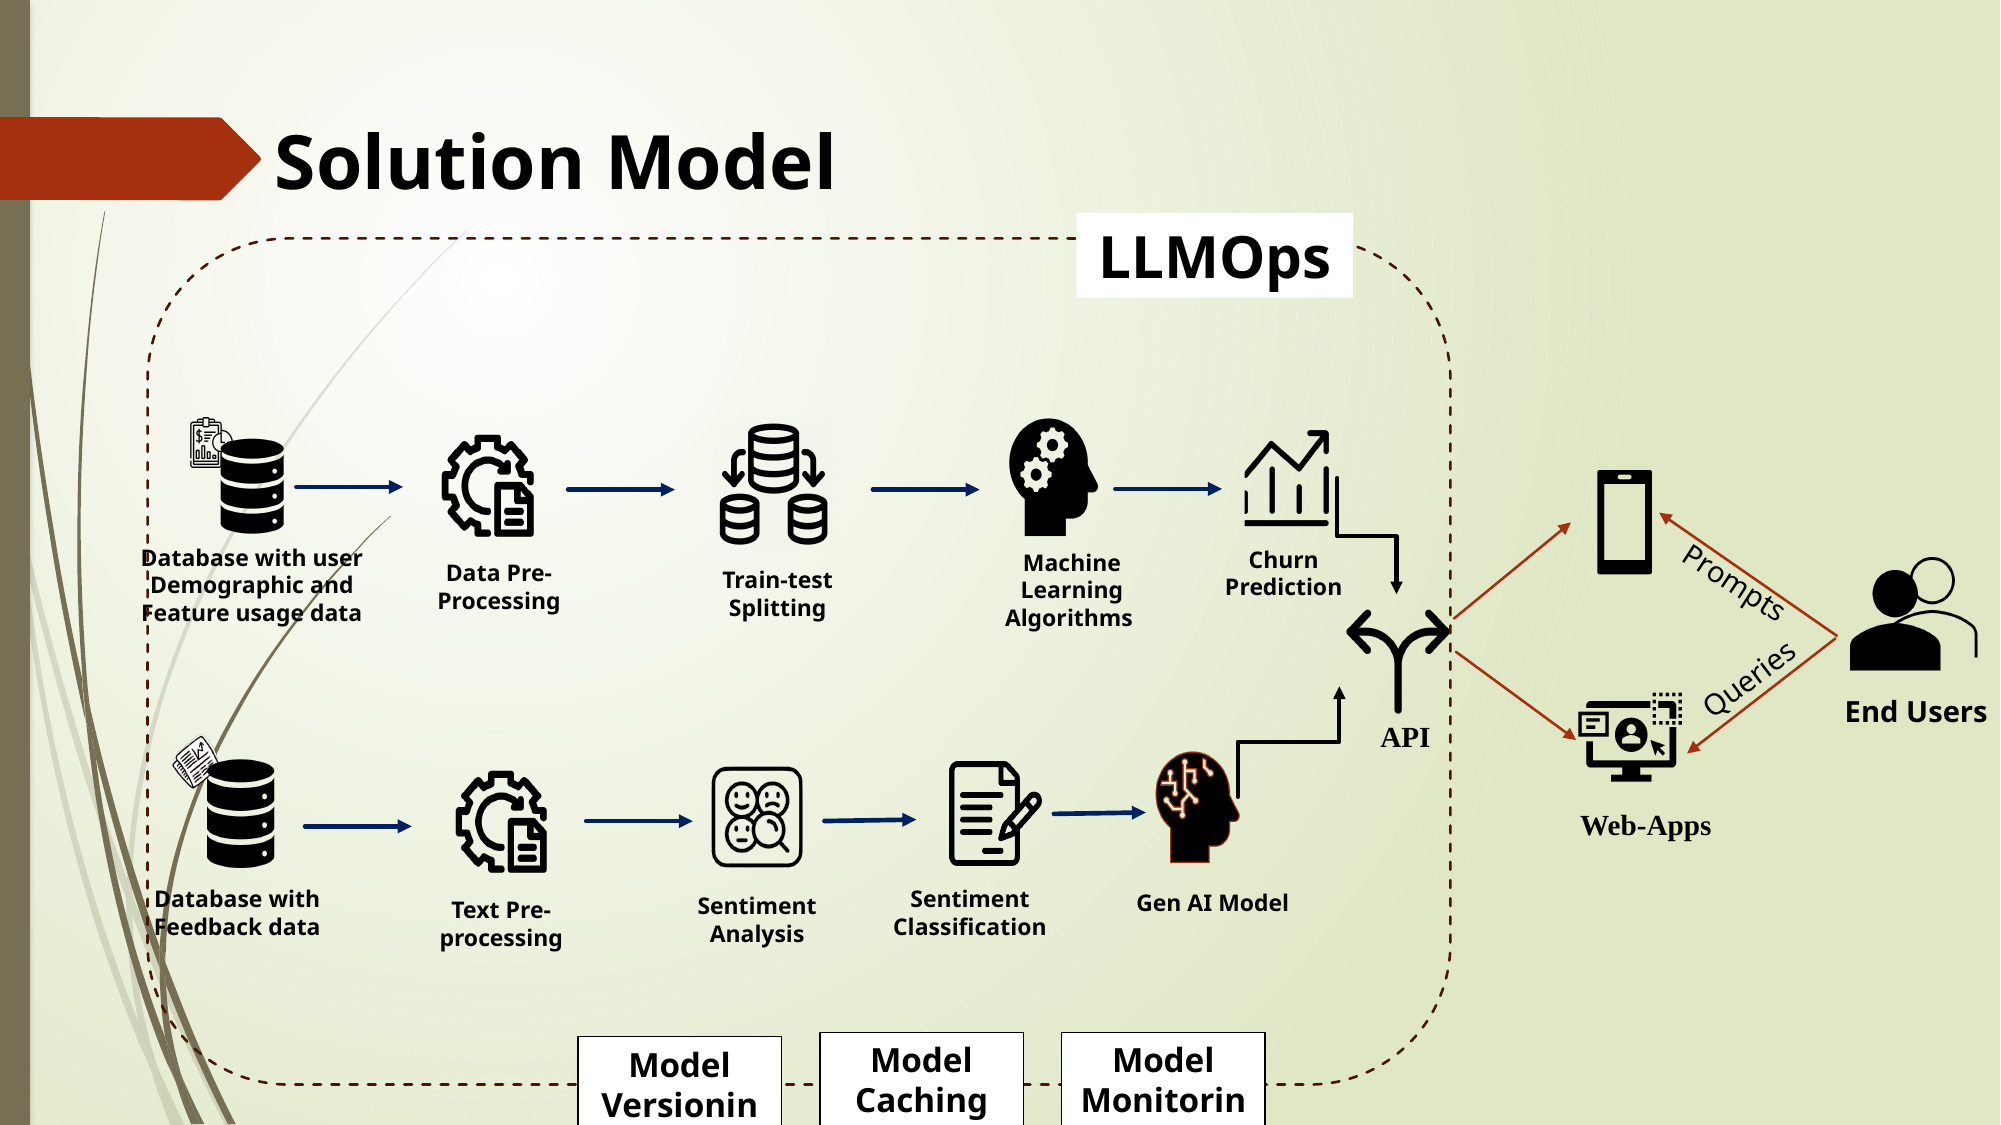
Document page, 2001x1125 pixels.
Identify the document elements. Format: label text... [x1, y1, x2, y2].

text_box Solution Model [259, 106, 1277, 211]
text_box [123, 212, 2000, 1125]
